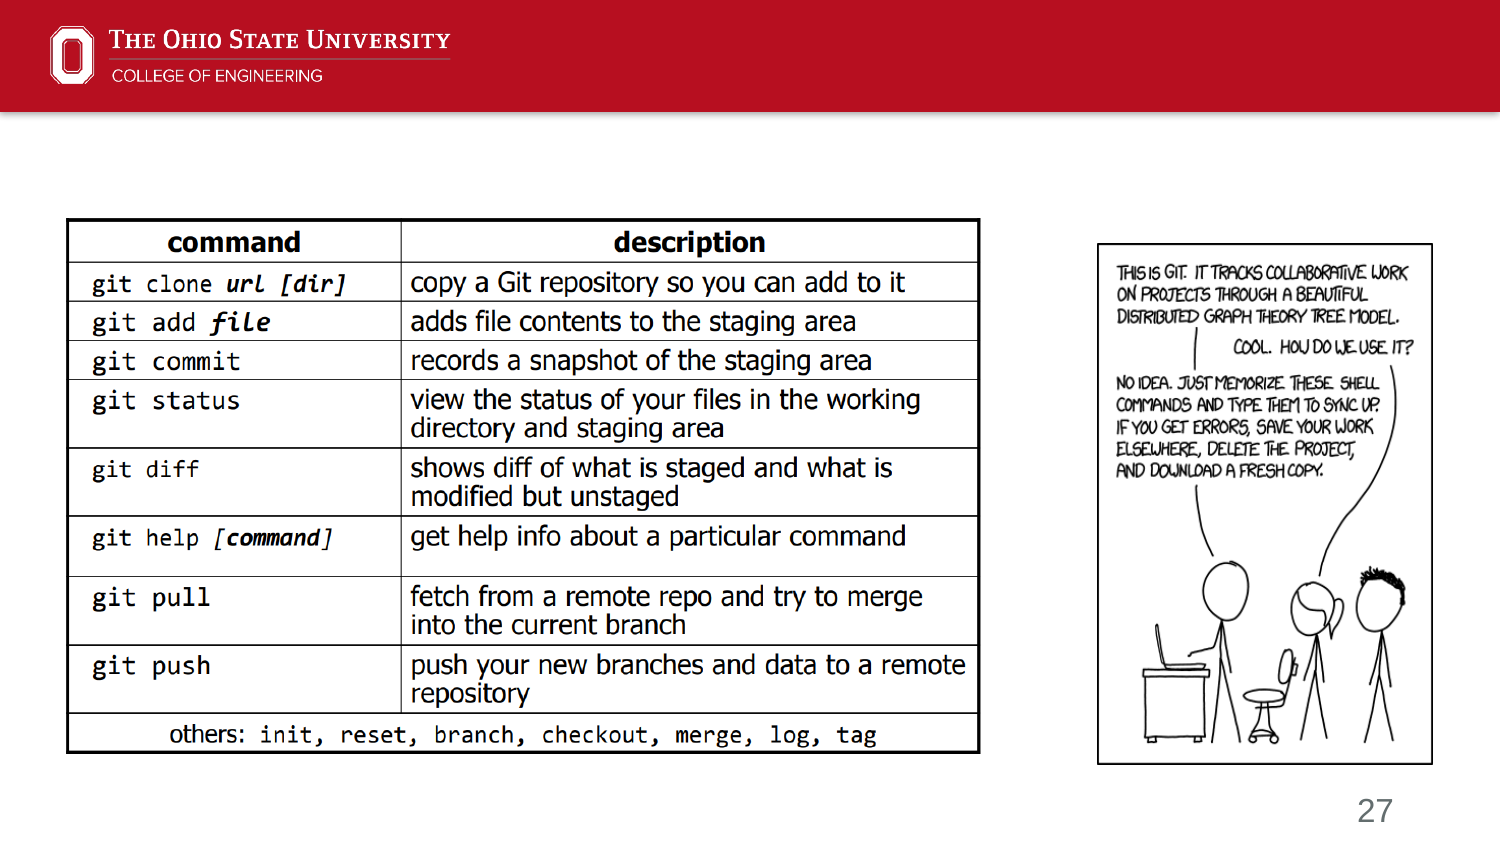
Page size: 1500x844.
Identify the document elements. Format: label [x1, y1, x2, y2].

picture [53, 209, 990, 764]
picture [1096, 243, 1433, 765]
